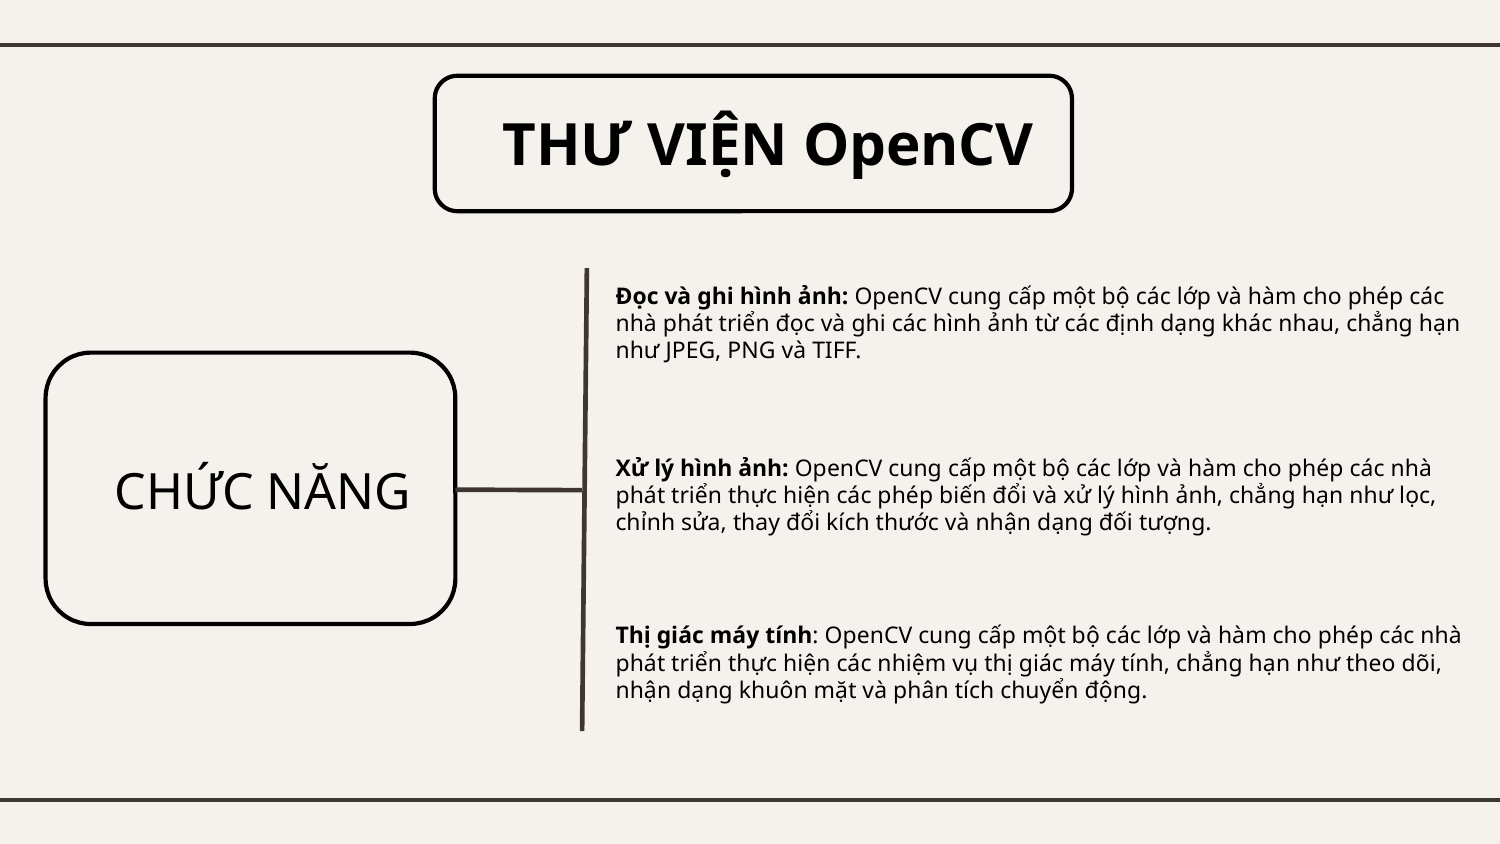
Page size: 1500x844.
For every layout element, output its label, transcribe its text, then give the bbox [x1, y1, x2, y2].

text_box [53, 608, 448, 627]
text_box Xử lý hình ảnh: OpenCV cung cấp một bộ các lớp và hàm cho phép các nhà phát triển thực hiện các phép biến đổi và xử lý hình ảnh, chẳng hạn như lọc, chỉnh sửa, thay đổi kích thước và nhận dạng đối tượng. [600, 438, 1487, 548]
text_box [433, 73, 1074, 92]
subtitle THƯ VIỆN OpenCV [320, 92, 1216, 257]
text_box Đọc và ghi hình ảnh: OpenCV cung cấp một bộ các lớp và hàm cho phép các nhà phát triển đọc và ghi các hình ảnh từ các định dạng khác nhau, chẳng hạn như JPEG, PNG và TIFF. [600, 266, 1487, 376]
text_box [43, 350, 458, 444]
text_box Thị giác máy tính: OpenCV cung cấp một bộ các lớp và hàm cho phép các nhà phát triển thực hiện các nhiệm vụ thị giác máy tính, chẳng hạn như theo dõi, nhận dạng khuôn mặt và phân tích chuyển động. [600, 606, 1487, 724]
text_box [581, 267, 588, 732]
text_box CHỨC NĂNG [593, 444, 711, 608]
text_box CHỨC NĂNG [0, 444, 576, 608]
